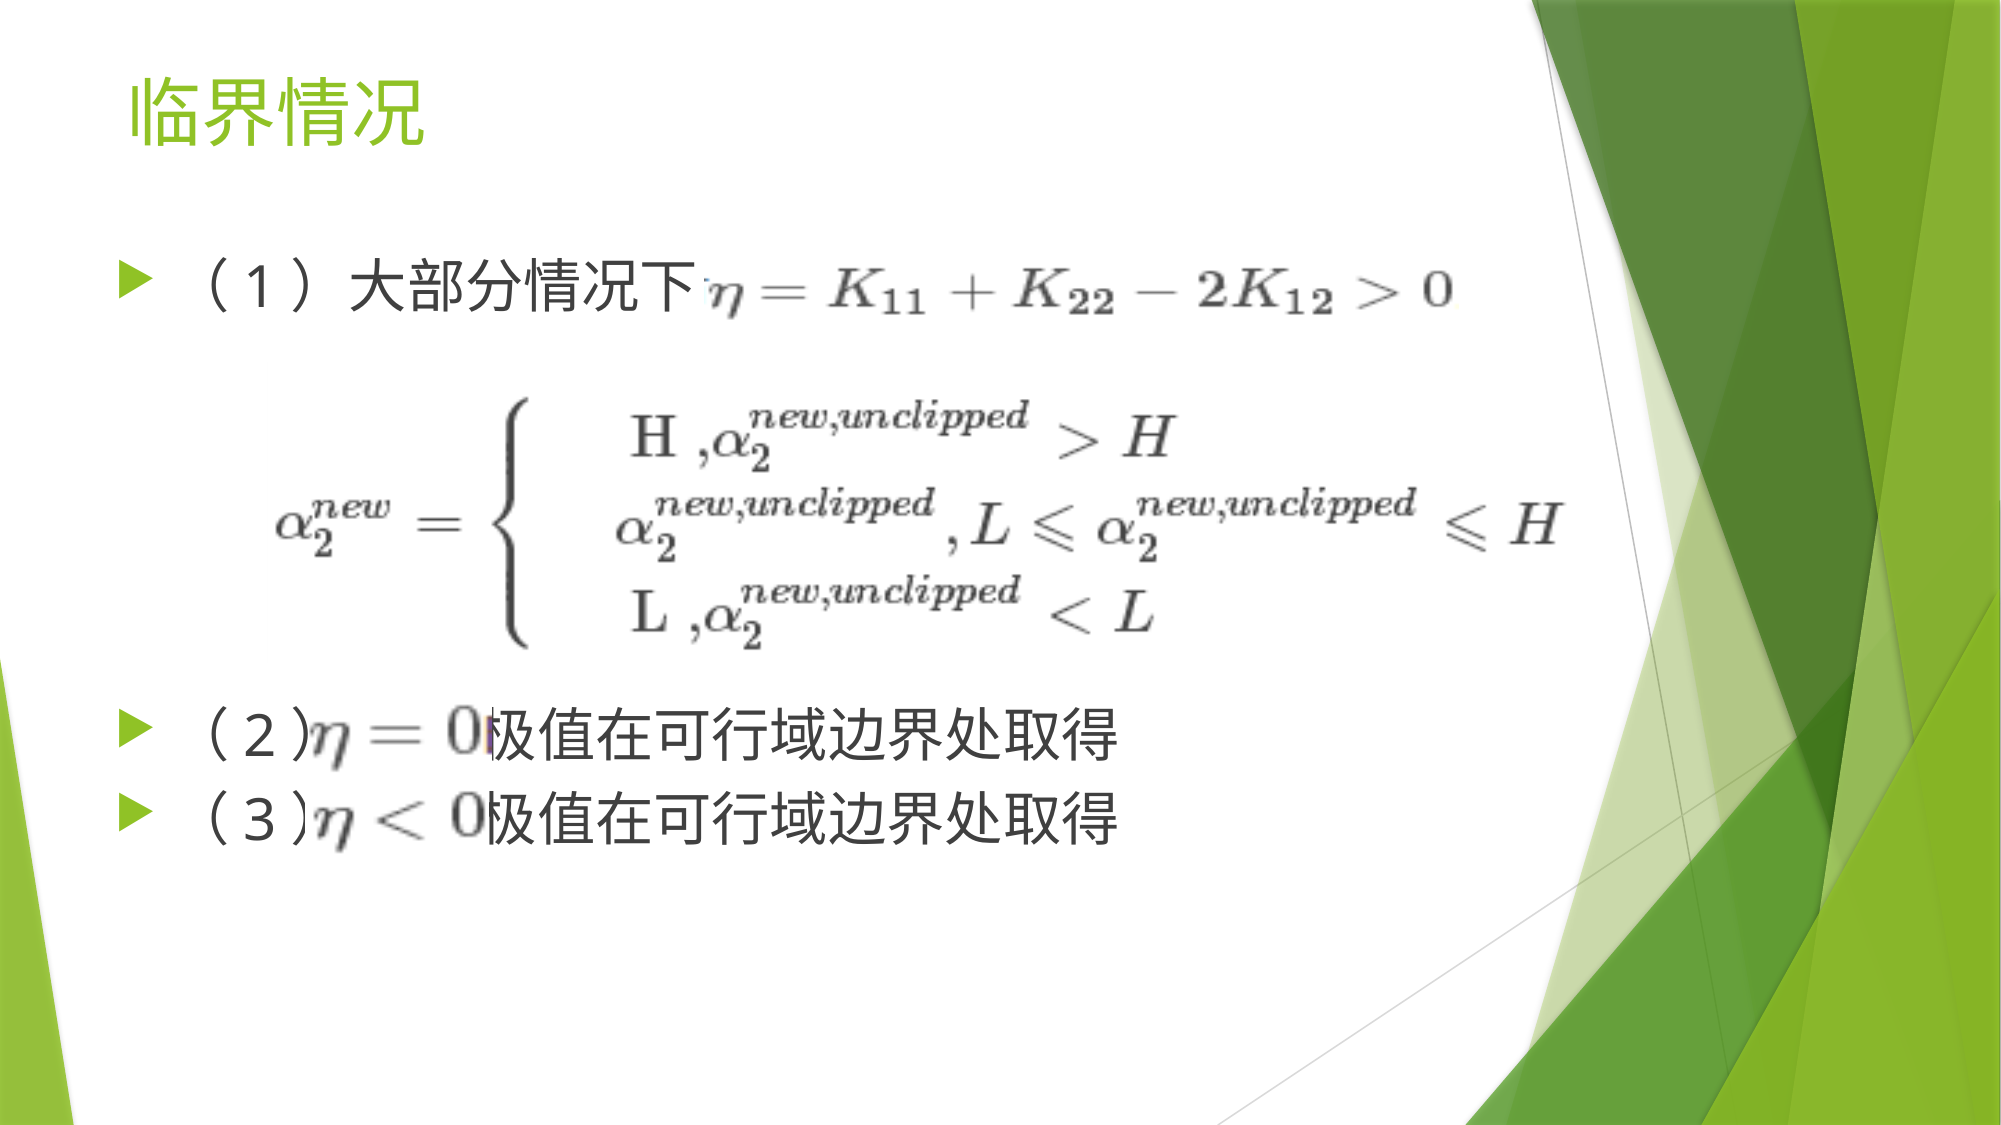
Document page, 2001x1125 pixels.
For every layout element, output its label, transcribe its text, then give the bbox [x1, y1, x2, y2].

picture [304, 700, 493, 863]
picture [704, 249, 1459, 326]
list （1）大部分情况下， （2） 极值在可行域边界处取得 （3） 极值在可行域边界处取得 [99, 249, 1901, 993]
title 临界情况 [110, 58, 1522, 181]
picture [266, 361, 1576, 663]
